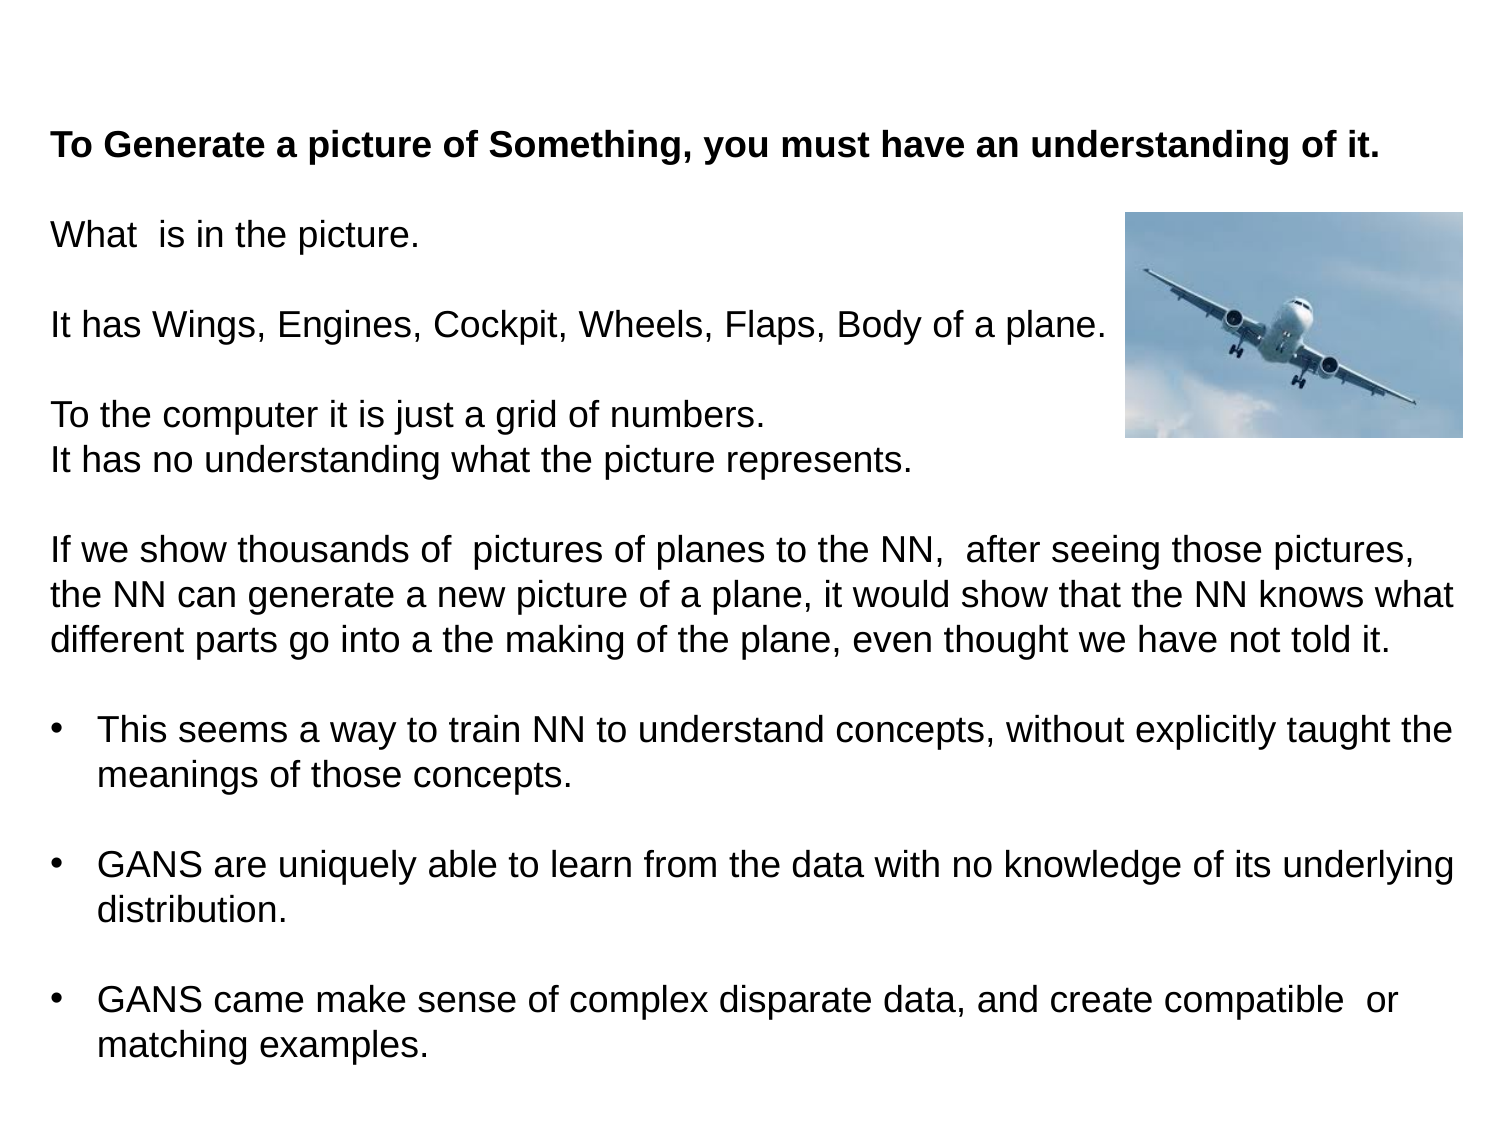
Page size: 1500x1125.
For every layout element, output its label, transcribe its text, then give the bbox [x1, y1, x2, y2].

text_box To Generate a picture of Something, you must have an understanding of it. What is in the picture. It has Wings, Engines, Cockpit, Wheels, Flaps, Body of a plane. To the computer it is just a grid of numbers. It has no understanding what the picture represents. If we show thousands of pictures of planes to the NN, after seeing those pictures, the NN can generate a new picture of a plane, it would show that the NN knows what different parts go into a the making of the plane, even thought we have not told it. This seems a way to train NN to understand concepts, without explicitly taught the meanings of those concepts. GANS are uniquely able to learn from the data with no knowledge of its underlying distribution. GANS came make sense of complex disparate data, and create compatible or matching examples. [50, 199, 1463, 1075]
picture [1124, 212, 1464, 438]
